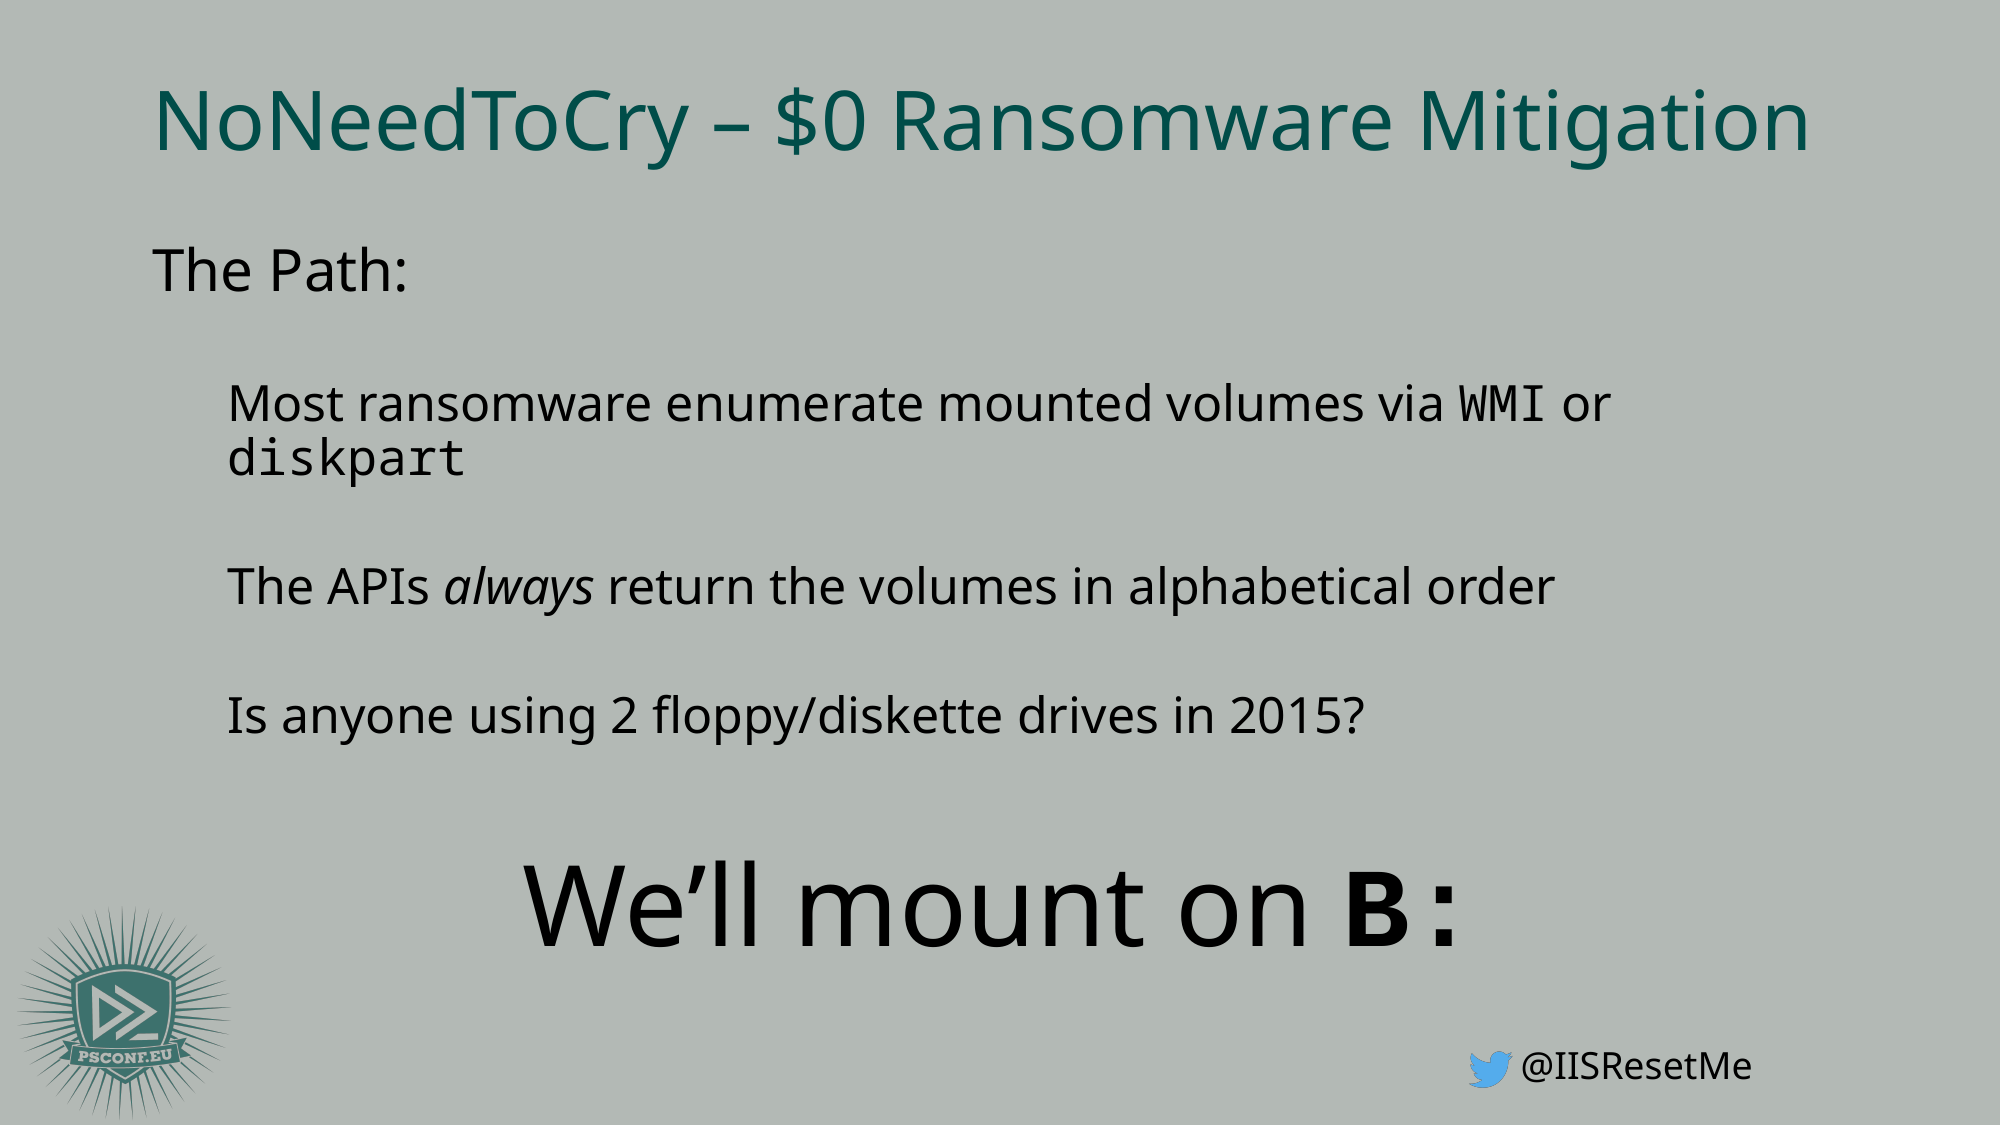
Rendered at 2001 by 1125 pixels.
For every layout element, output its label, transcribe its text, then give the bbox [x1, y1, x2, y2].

title NoNeedToCry – $0 Ransomware Mitigation [137, 59, 1863, 188]
footer @IISResetMe [1505, 1037, 1863, 1098]
picture [1458, 1037, 1523, 1103]
list The Path: Most ransomware enumerate mounted volumes via WMI or diskpart The APIs always return the volumes in alphabetical order Is anyone using 2 floppy/diskette drives in 2015? We’ll mount on B: [137, 233, 1863, 1014]
